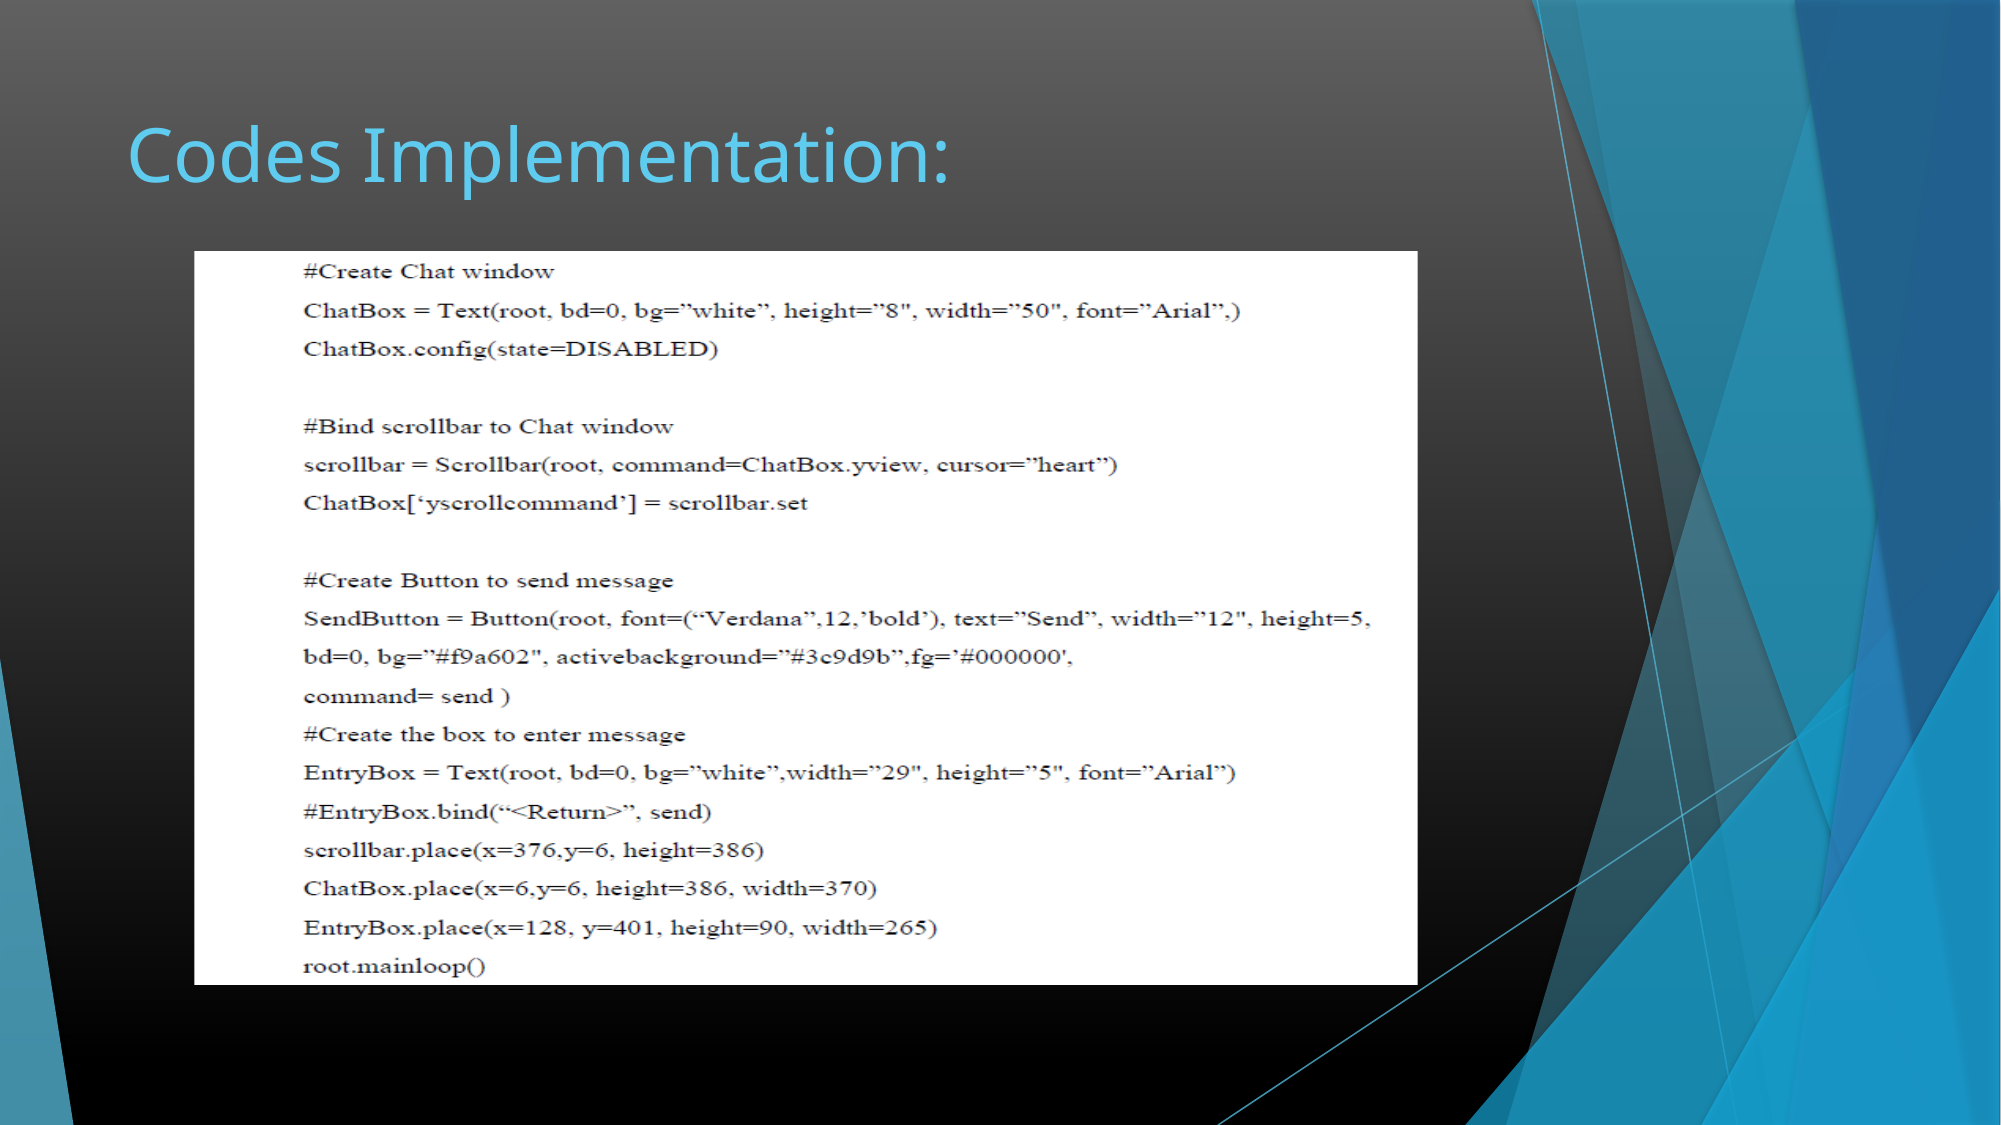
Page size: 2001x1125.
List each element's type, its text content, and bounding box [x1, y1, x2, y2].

title Codes Implementation: [111, 99, 1522, 224]
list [193, 250, 1419, 985]
